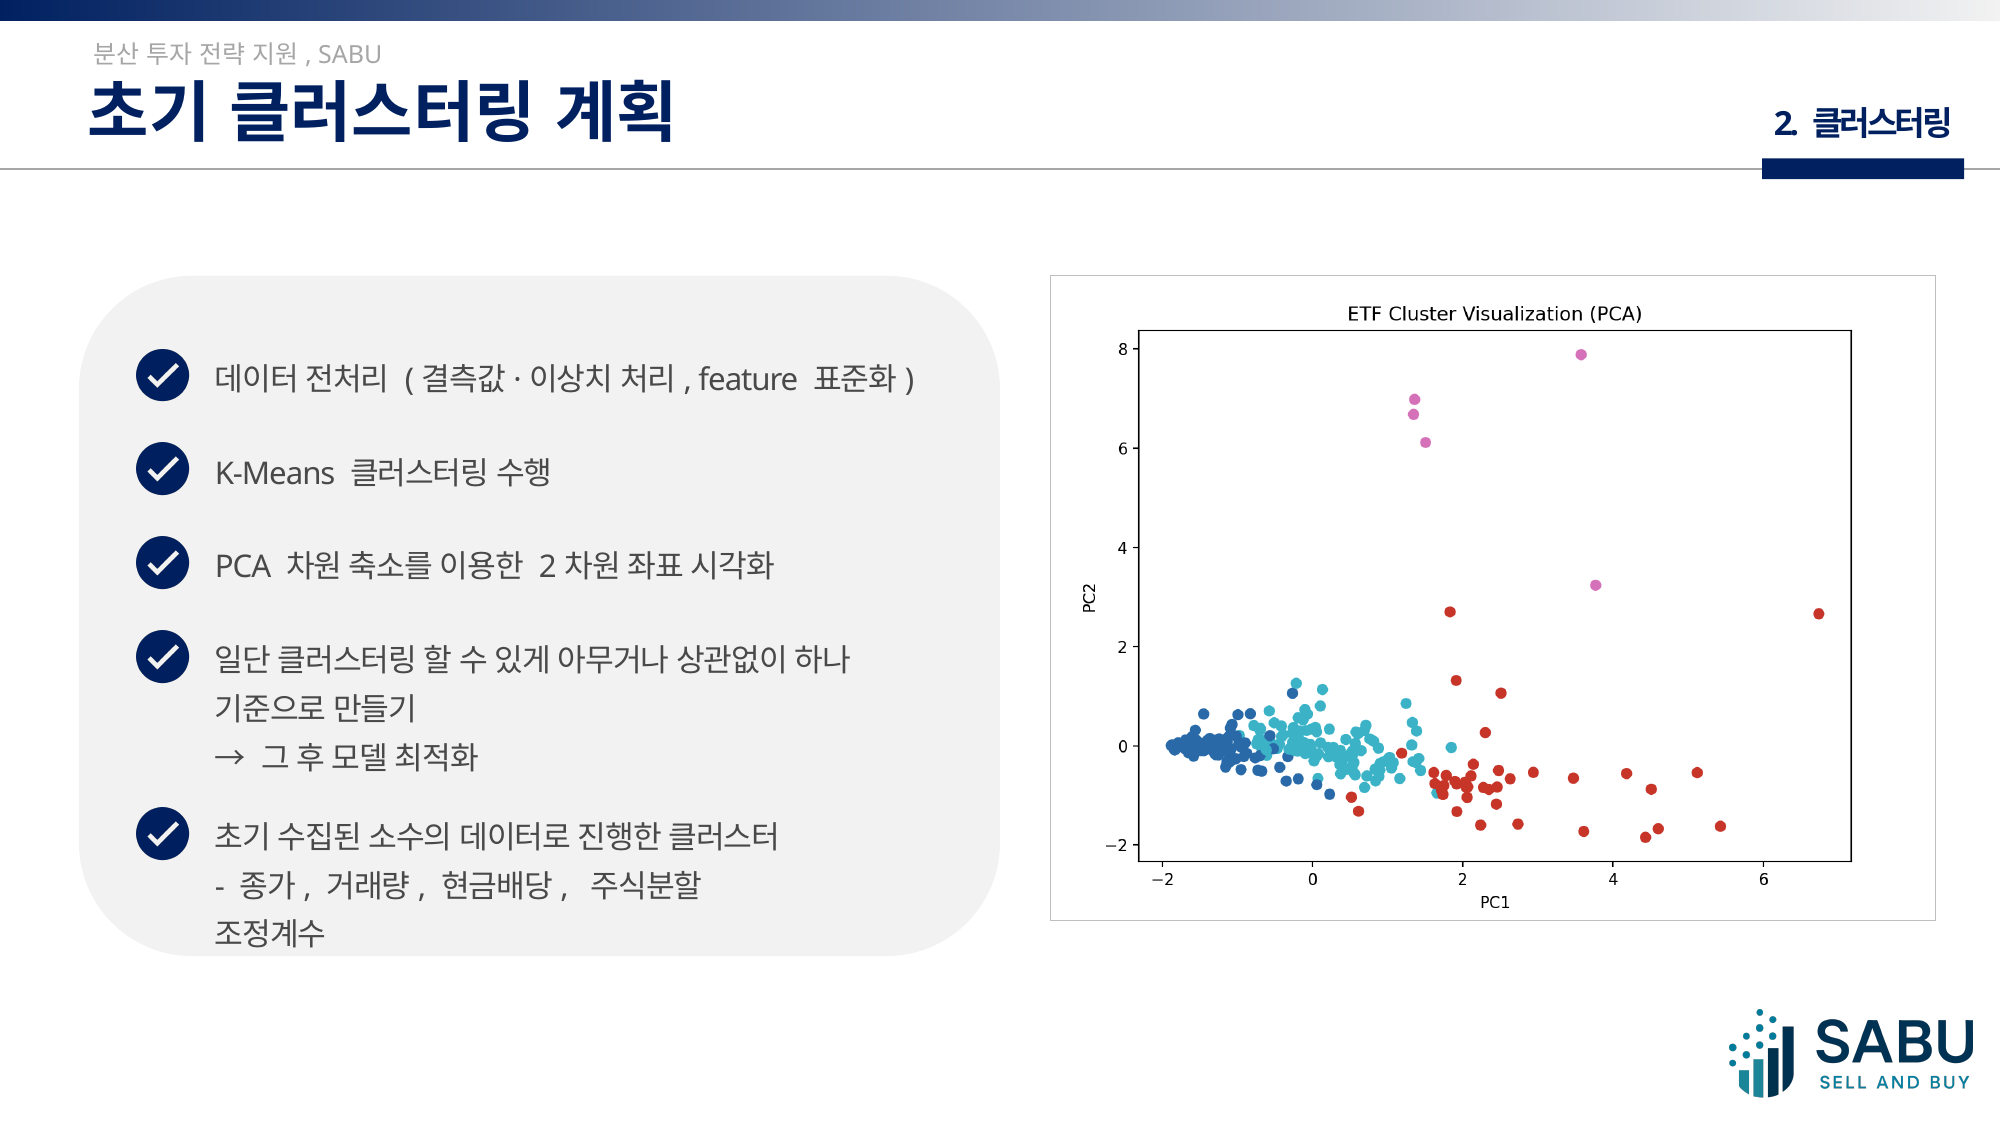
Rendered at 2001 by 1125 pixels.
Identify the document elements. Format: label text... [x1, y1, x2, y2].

text_box [0, 0, 2000, 22]
picture [1729, 1009, 1973, 1098]
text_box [129, 799, 788, 901]
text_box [1758, 101, 1968, 180]
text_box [129, 341, 945, 409]
picture [1050, 275, 1937, 922]
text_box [129, 529, 945, 597]
text_box 초기 클러스터링 계획 [87, 70, 809, 151]
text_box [129, 623, 945, 773]
text_box 분산 투자 전략 지원, SABU [94, 38, 407, 69]
text_box [77, 274, 1002, 958]
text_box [129, 435, 945, 503]
